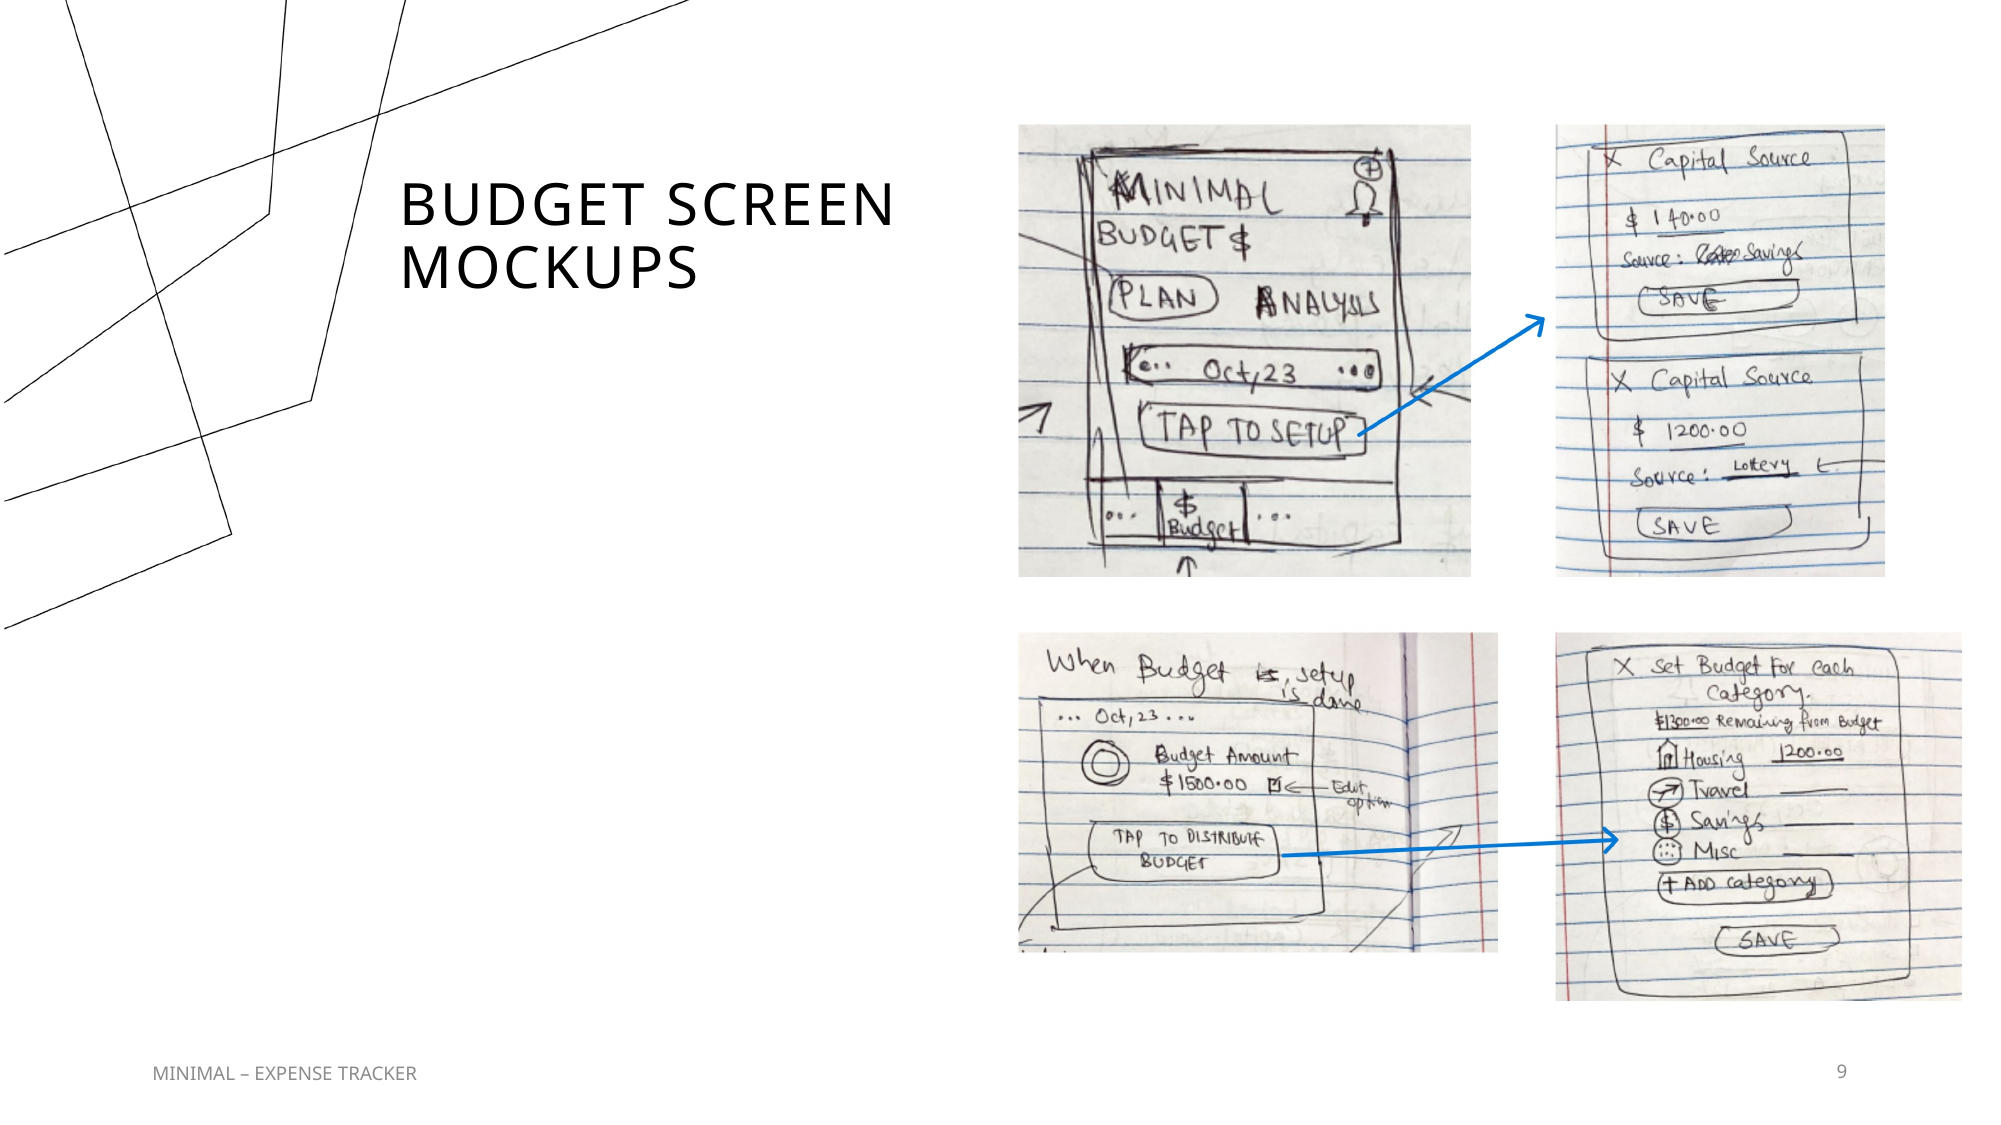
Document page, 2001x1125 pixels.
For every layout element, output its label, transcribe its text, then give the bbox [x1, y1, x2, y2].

slide_number 9 [1412, 1042, 1863, 1103]
picture [999, 105, 1981, 1020]
title Budget screen Mockups [384, 130, 999, 347]
slide_number MINIMAL – EXPENSE TRACKER [137, 1042, 588, 1103]
picture [4, 0, 721, 642]
